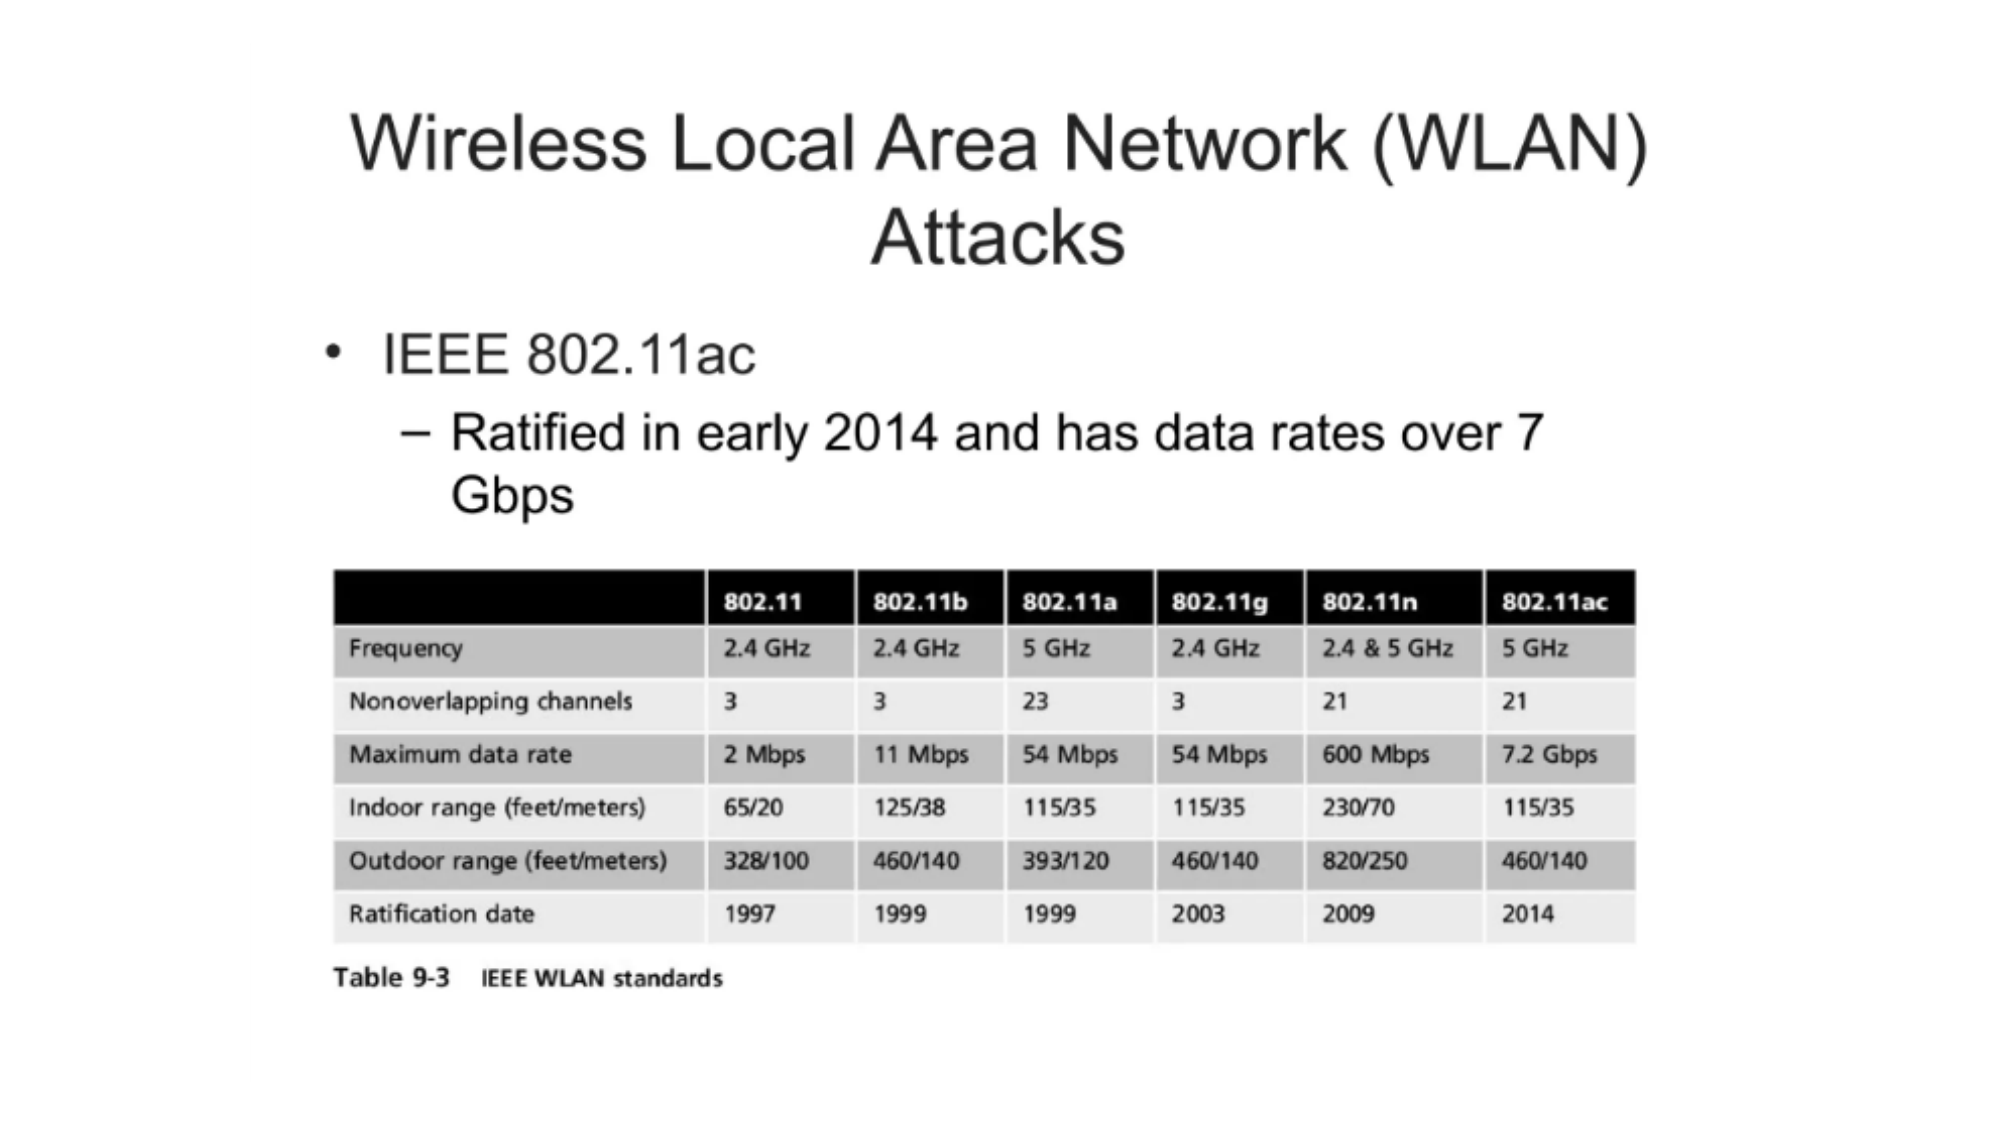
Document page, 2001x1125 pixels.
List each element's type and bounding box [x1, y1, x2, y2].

picture [249, 43, 1751, 1082]
